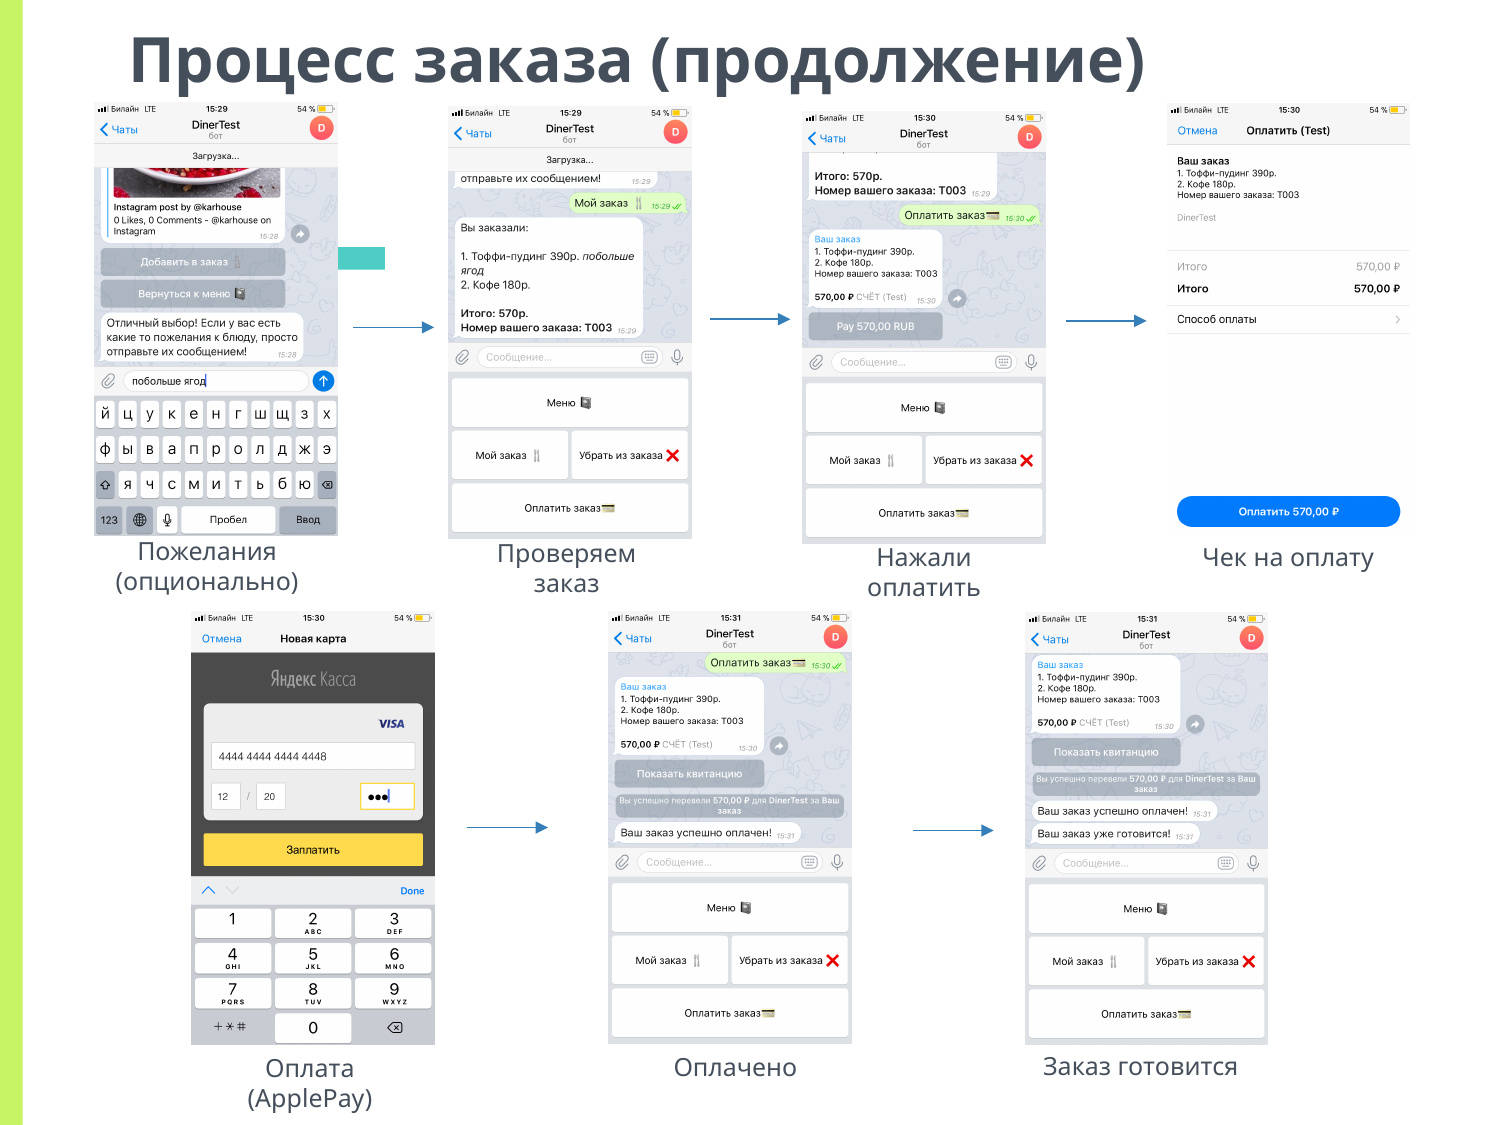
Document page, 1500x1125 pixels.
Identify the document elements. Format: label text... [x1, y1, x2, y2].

picture [608, 611, 852, 1044]
picture [448, 106, 692, 539]
text_box Проверяем заказ [450, 548, 684, 569]
text_box Чек на оплату [1172, 544, 1404, 573]
text_box Заказ готовится [1025, 1053, 1257, 1083]
picture [93, 102, 338, 536]
picture [802, 111, 1046, 544]
picture [1024, 612, 1269, 1045]
picture [1166, 103, 1411, 536]
picture [190, 611, 435, 1045]
text_box Нажали оплатить [810, 552, 1038, 573]
text_box Оплата (ApplePay) [194, 1053, 426, 1084]
text_box Оплачено [619, 1051, 851, 1083]
text_box Пожелания (опционально) [91, 542, 323, 567]
title Процесс заказа (продолжение) [113, 31, 1387, 110]
